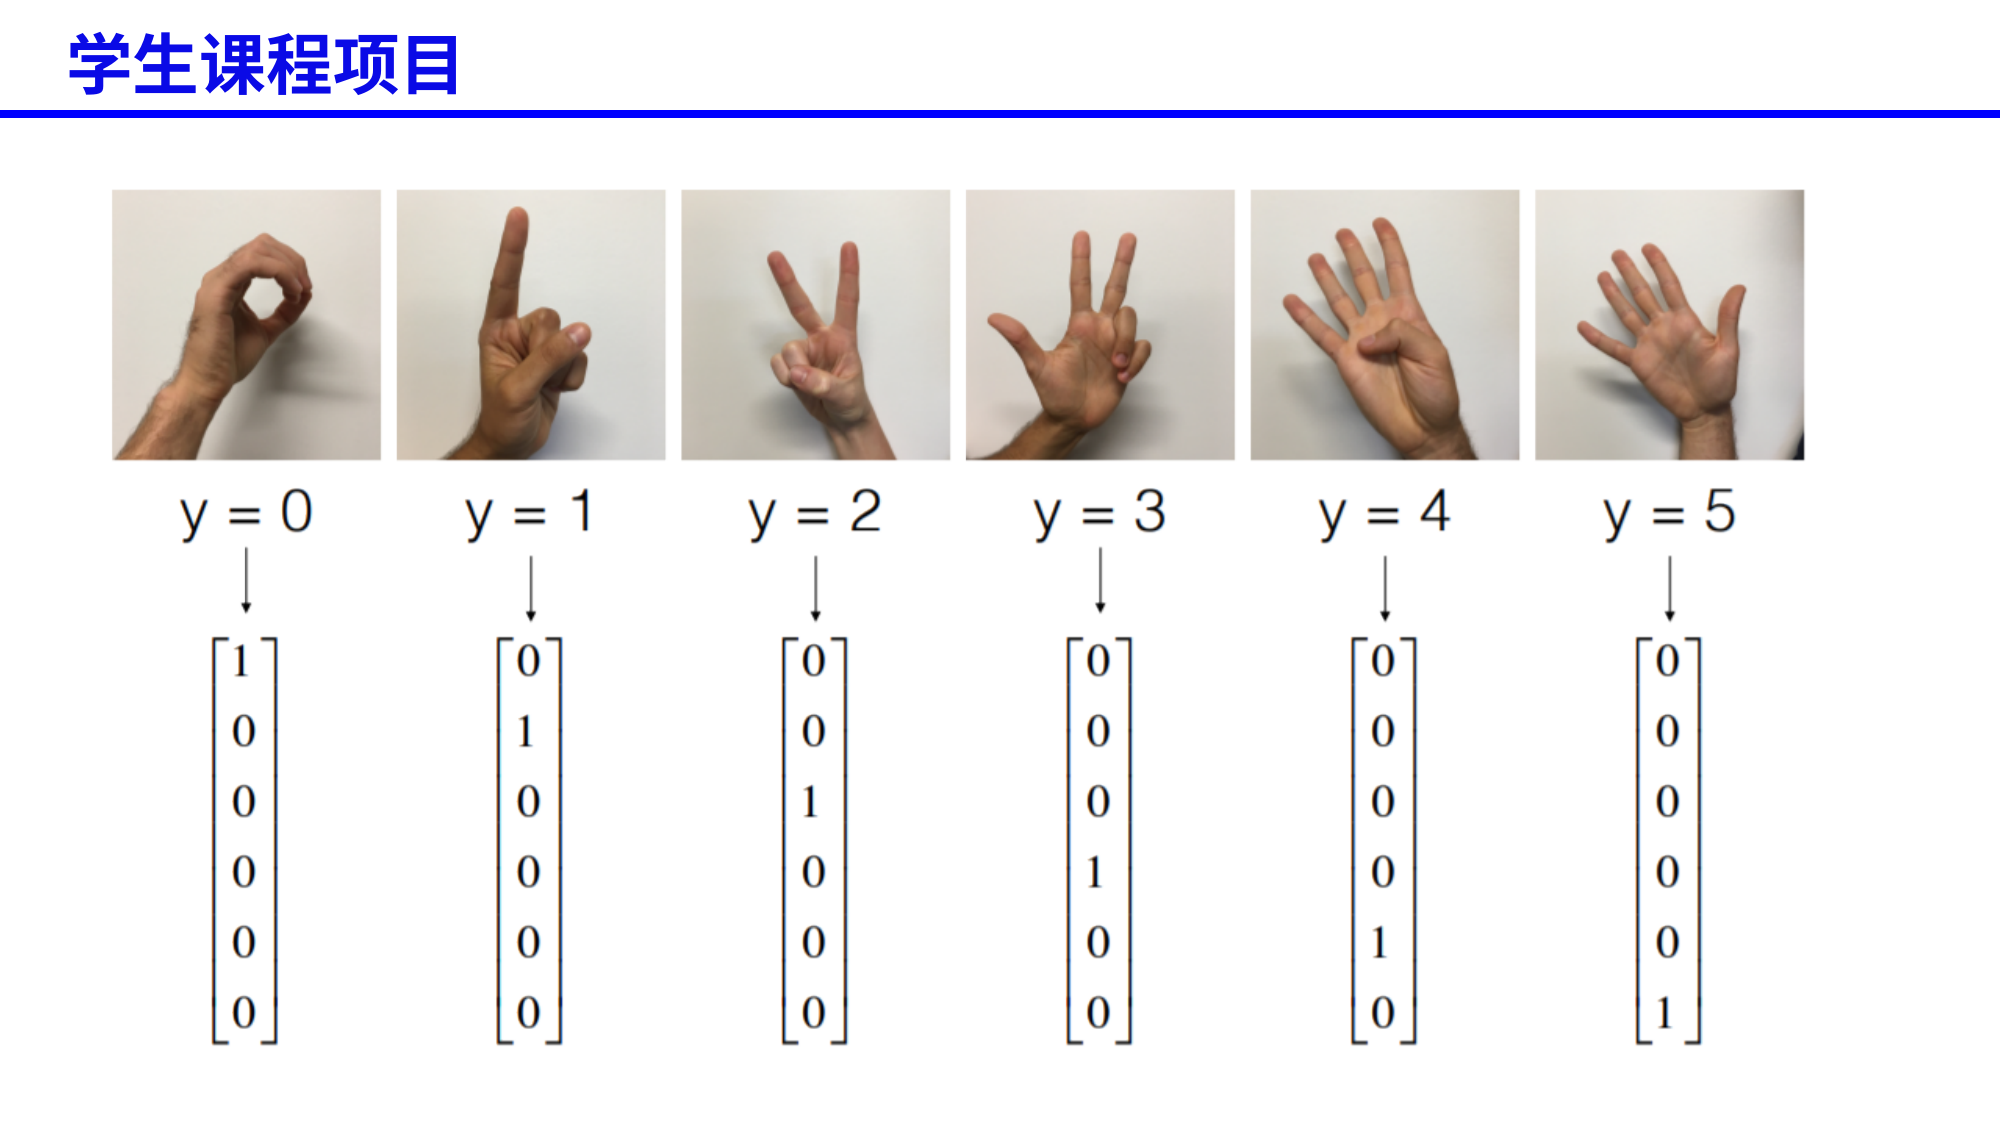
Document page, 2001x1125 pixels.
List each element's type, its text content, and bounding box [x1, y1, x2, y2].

text_box 学生课程项目 [51, 15, 1301, 110]
picture [84, 149, 1823, 1110]
